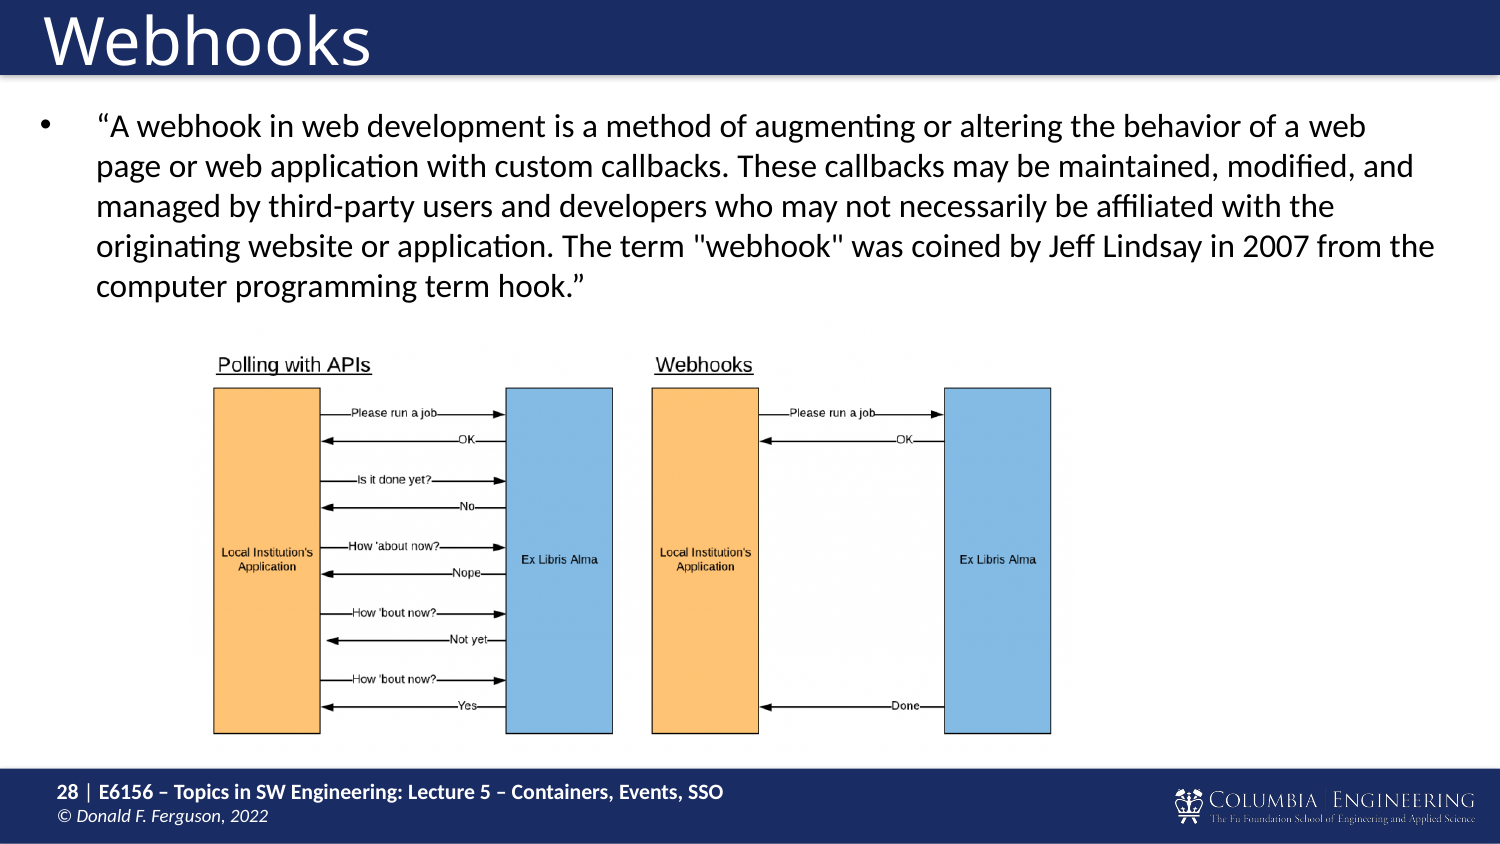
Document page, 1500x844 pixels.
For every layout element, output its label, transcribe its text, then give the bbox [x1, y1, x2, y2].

title Webhooks [28, 0, 1450, 73]
list “A webhook in web development is a method of augmenting or altering the behavior of a web page or web application with custom callbacks. These callbacks may be maintained, modified, and managed by third-party users and developers who may not necessarily be affiliated with the originating website or application. The term "webhook" was coined by Jeff Lindsay in 2007 from the computer programming term hook.” [24, 96, 1488, 760]
picture [187, 321, 1077, 760]
